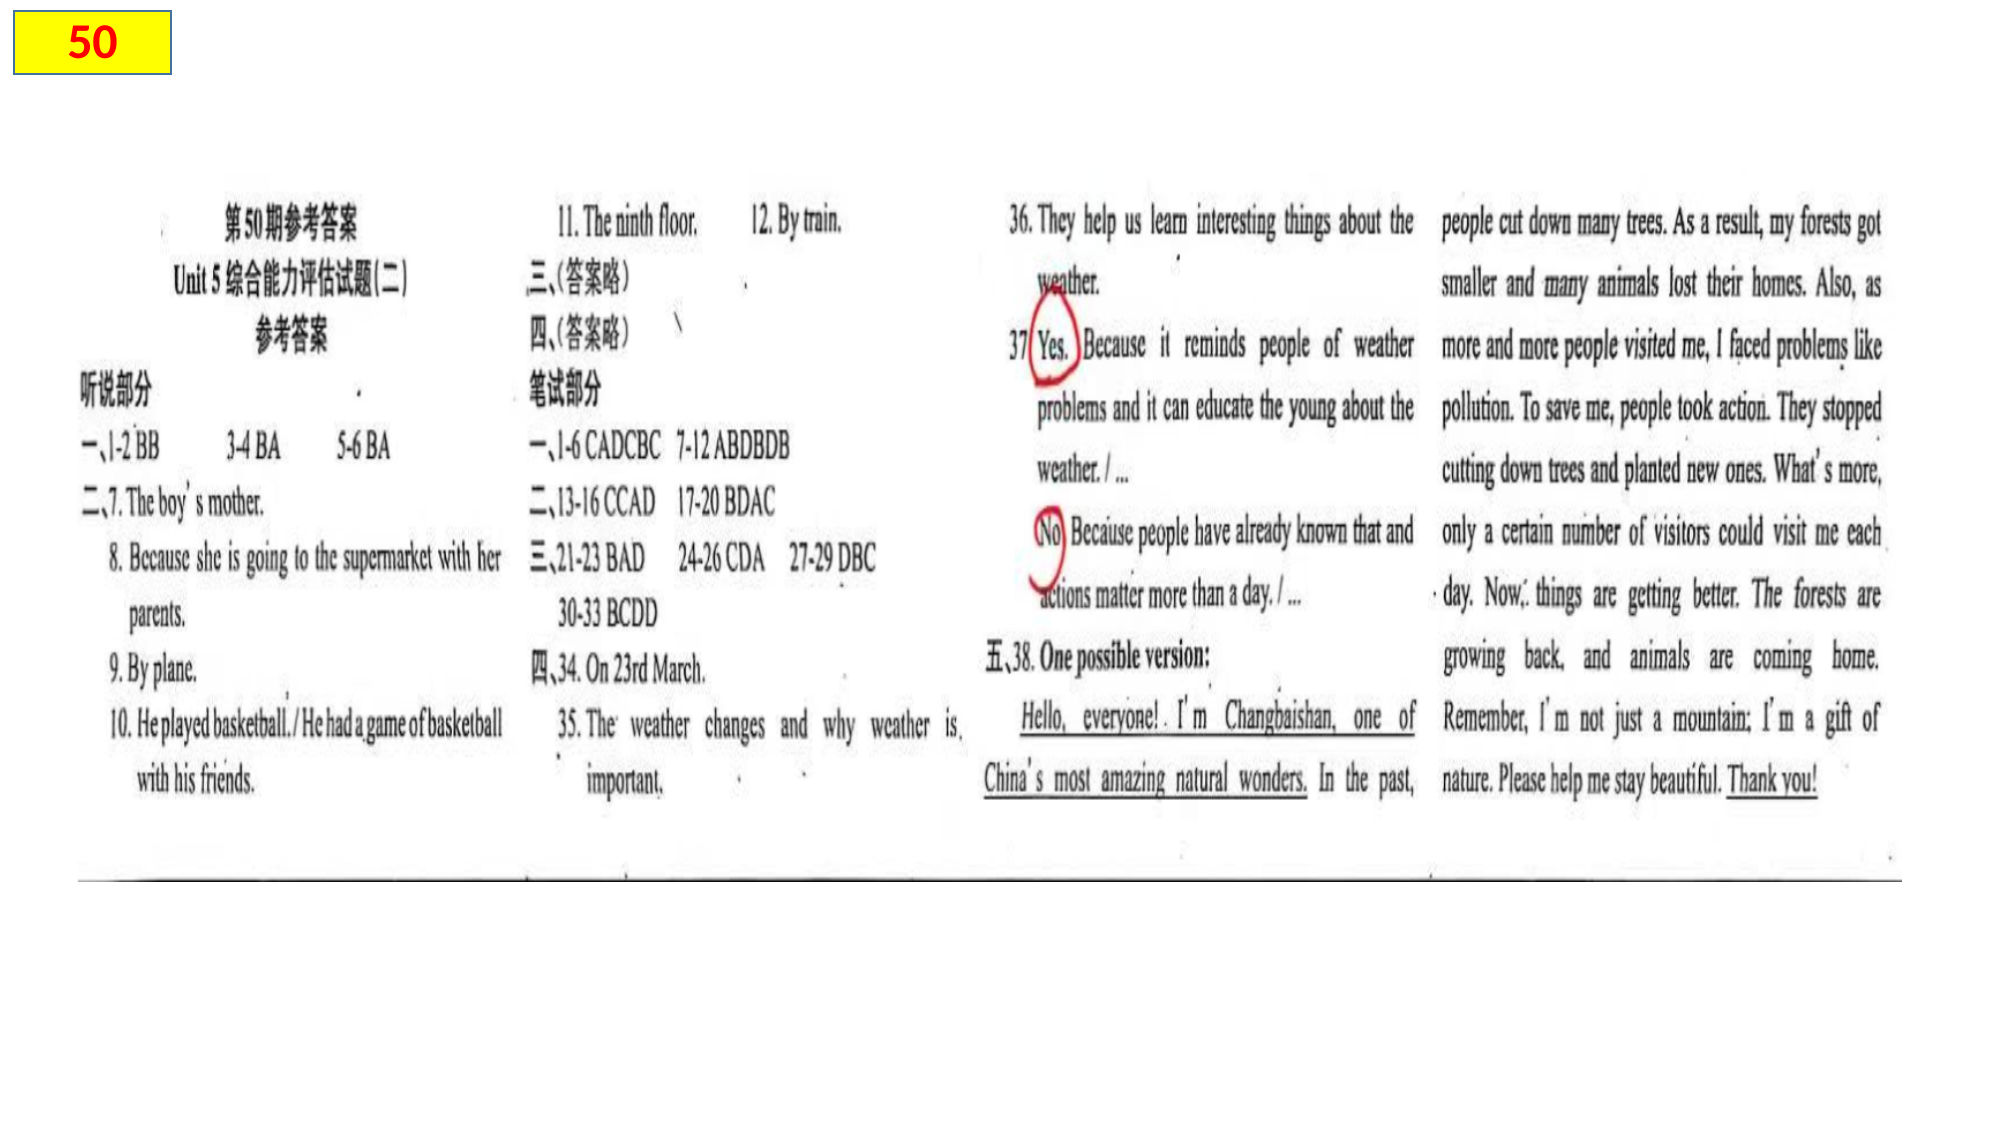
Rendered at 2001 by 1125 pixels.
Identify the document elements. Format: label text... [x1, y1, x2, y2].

title 50 [13, 10, 172, 75]
picture [80, 0, 1900, 1125]
